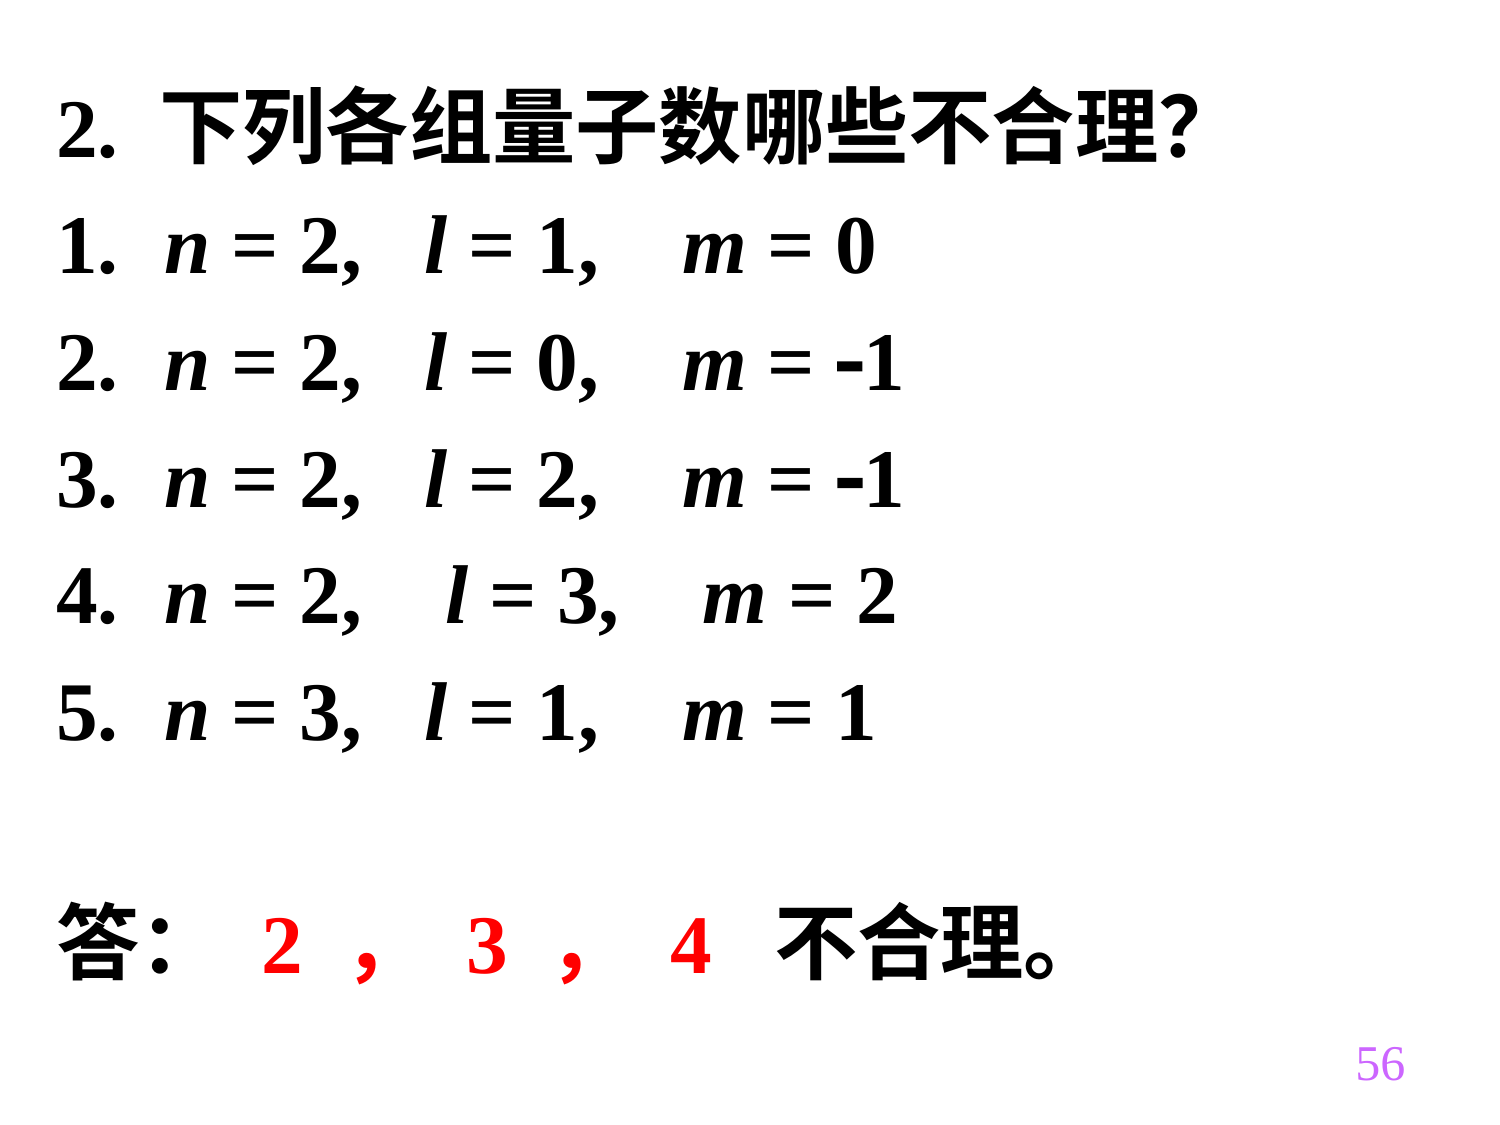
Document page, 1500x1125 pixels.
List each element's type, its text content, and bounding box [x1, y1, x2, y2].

list 2. 下列各组量子数哪些不合理？ n = 2, l = 1, m = 0 n = 2, l = 0, m = 1 n = 2, l = 2, m = 1 n = 2, l = 3, m = 2 n = 3, l = 1, m = 1 答： 2 ， 3 ， 4 不合理。 [41, 66, 1435, 1012]
